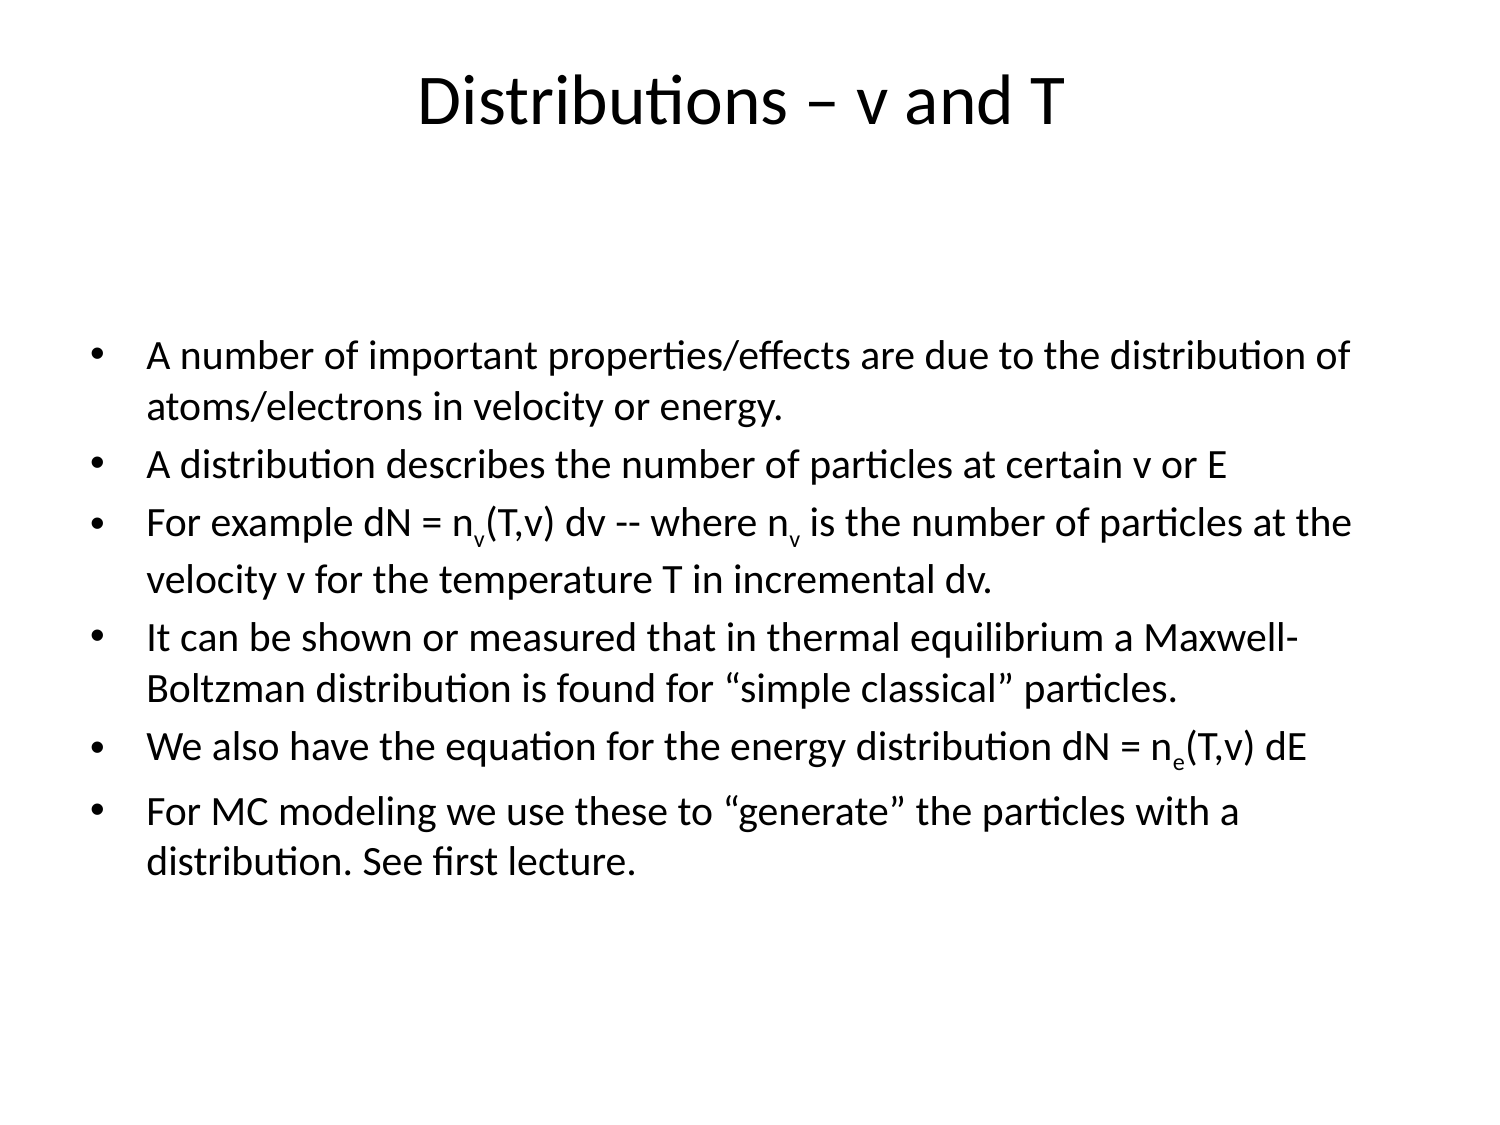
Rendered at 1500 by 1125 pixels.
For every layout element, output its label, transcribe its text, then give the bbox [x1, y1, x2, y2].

title Distributions – v and T [75, 45, 1425, 233]
list A number of important properties/effects are due to the distribution of atoms/electrons in velocity or energy. A distribution describes the number of particles at certain v or E For example dN = nv(T,v) dv -- where nv is the number of particles at the velocity v for the temperature T in incremental dv. It can be shown or measured that in thermal equilibrium a Maxwell-Boltzman distribution is found for “simple classical” particles. We also have the equation for the energy distribution dN = ne(T,v) dE For MC modeling we use these to “generate” the particles with a distribution. See first lecture. [75, 262, 1412, 1005]
